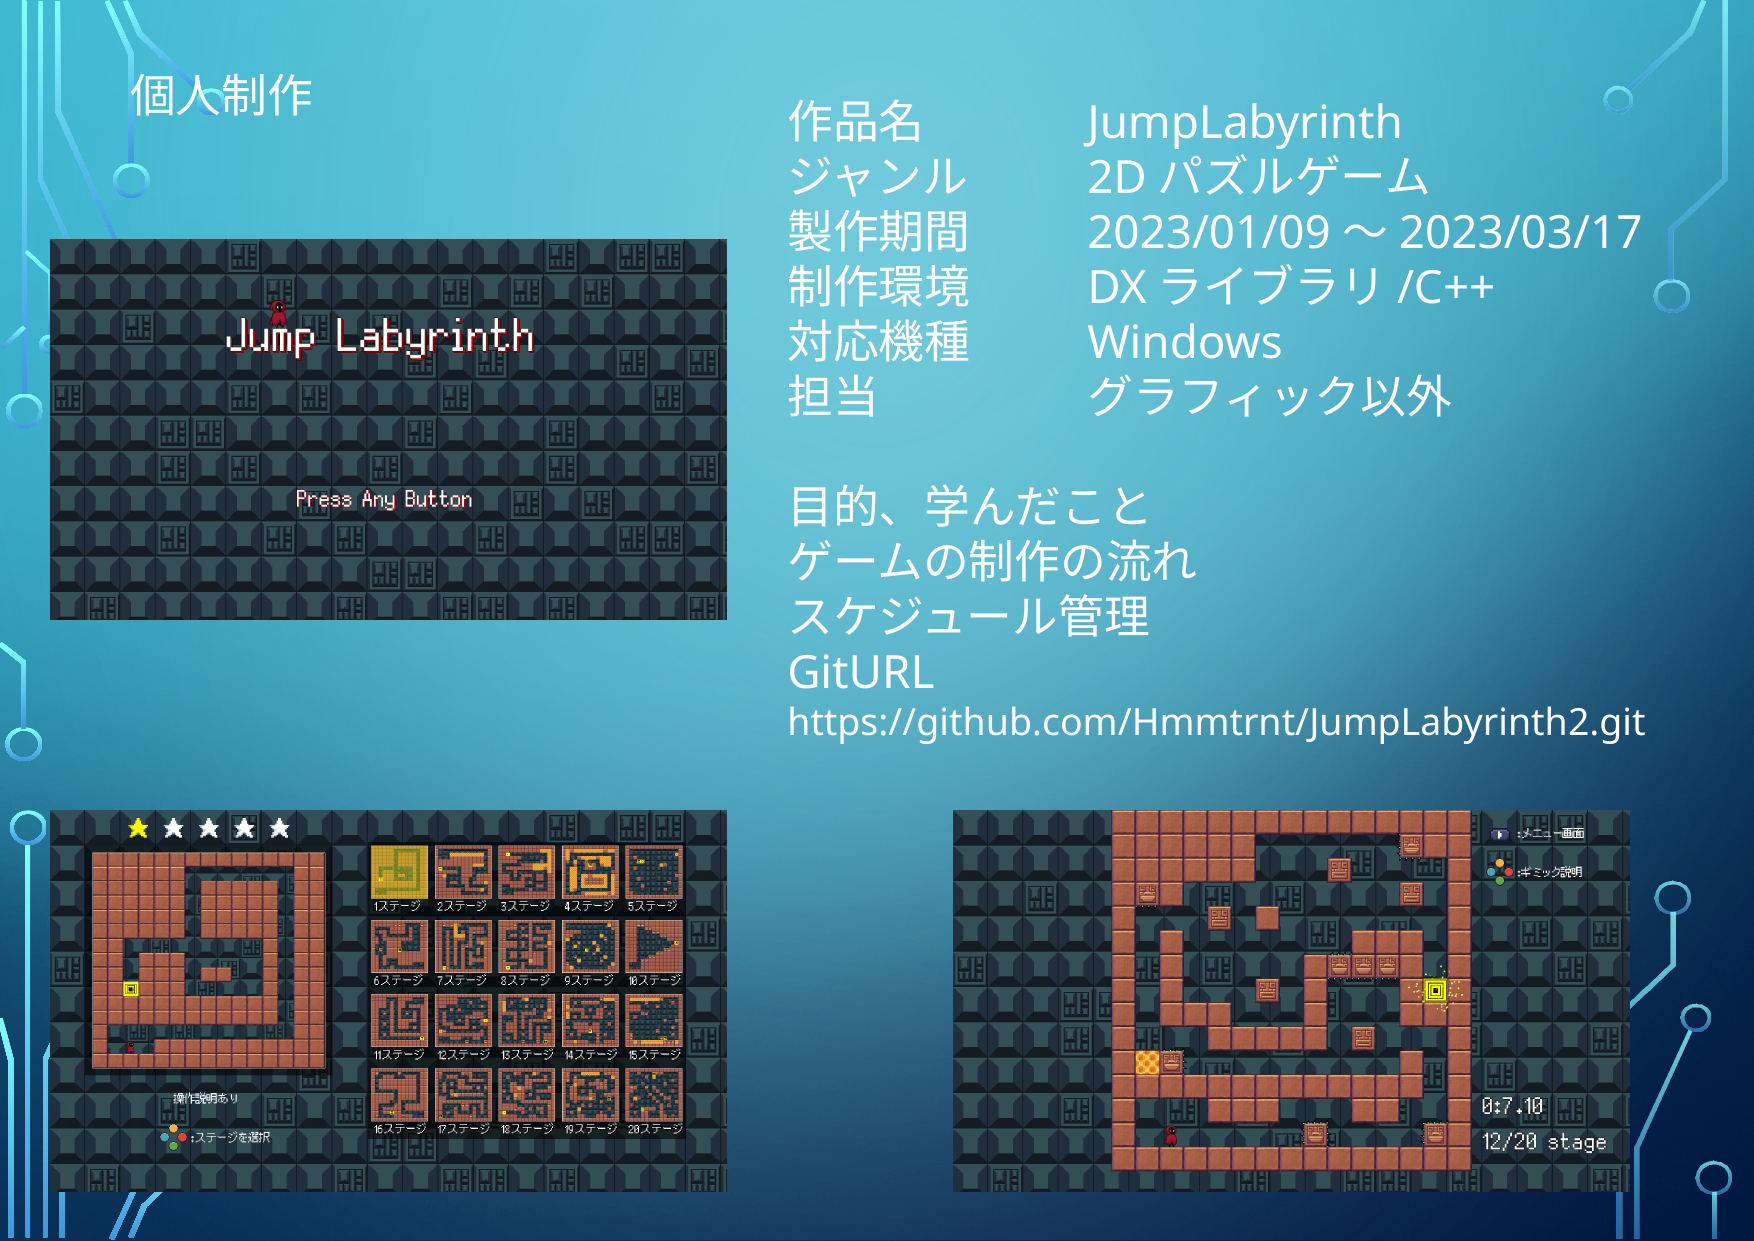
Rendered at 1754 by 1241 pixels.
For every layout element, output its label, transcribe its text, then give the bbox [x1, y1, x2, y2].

text_box 作品名 JumpLabyrinth ジャンル 2Dパズルゲーム 製作期間 2023/01/09～2023/03/17 制作環境 DXライブラリ/C++ 対応機種 Windows 担当 グラフィック以外 目的、学んだこと ゲームの制作の流れ スケジュール管理 GitURL https://github.com/Hmmtrnt/JumpLabyrinth2.git [772, 85, 1662, 751]
text_box 個人制作 [115, 58, 329, 129]
picture [49, 238, 727, 621]
picture [953, 810, 1631, 1192]
picture [49, 810, 727, 1192]
